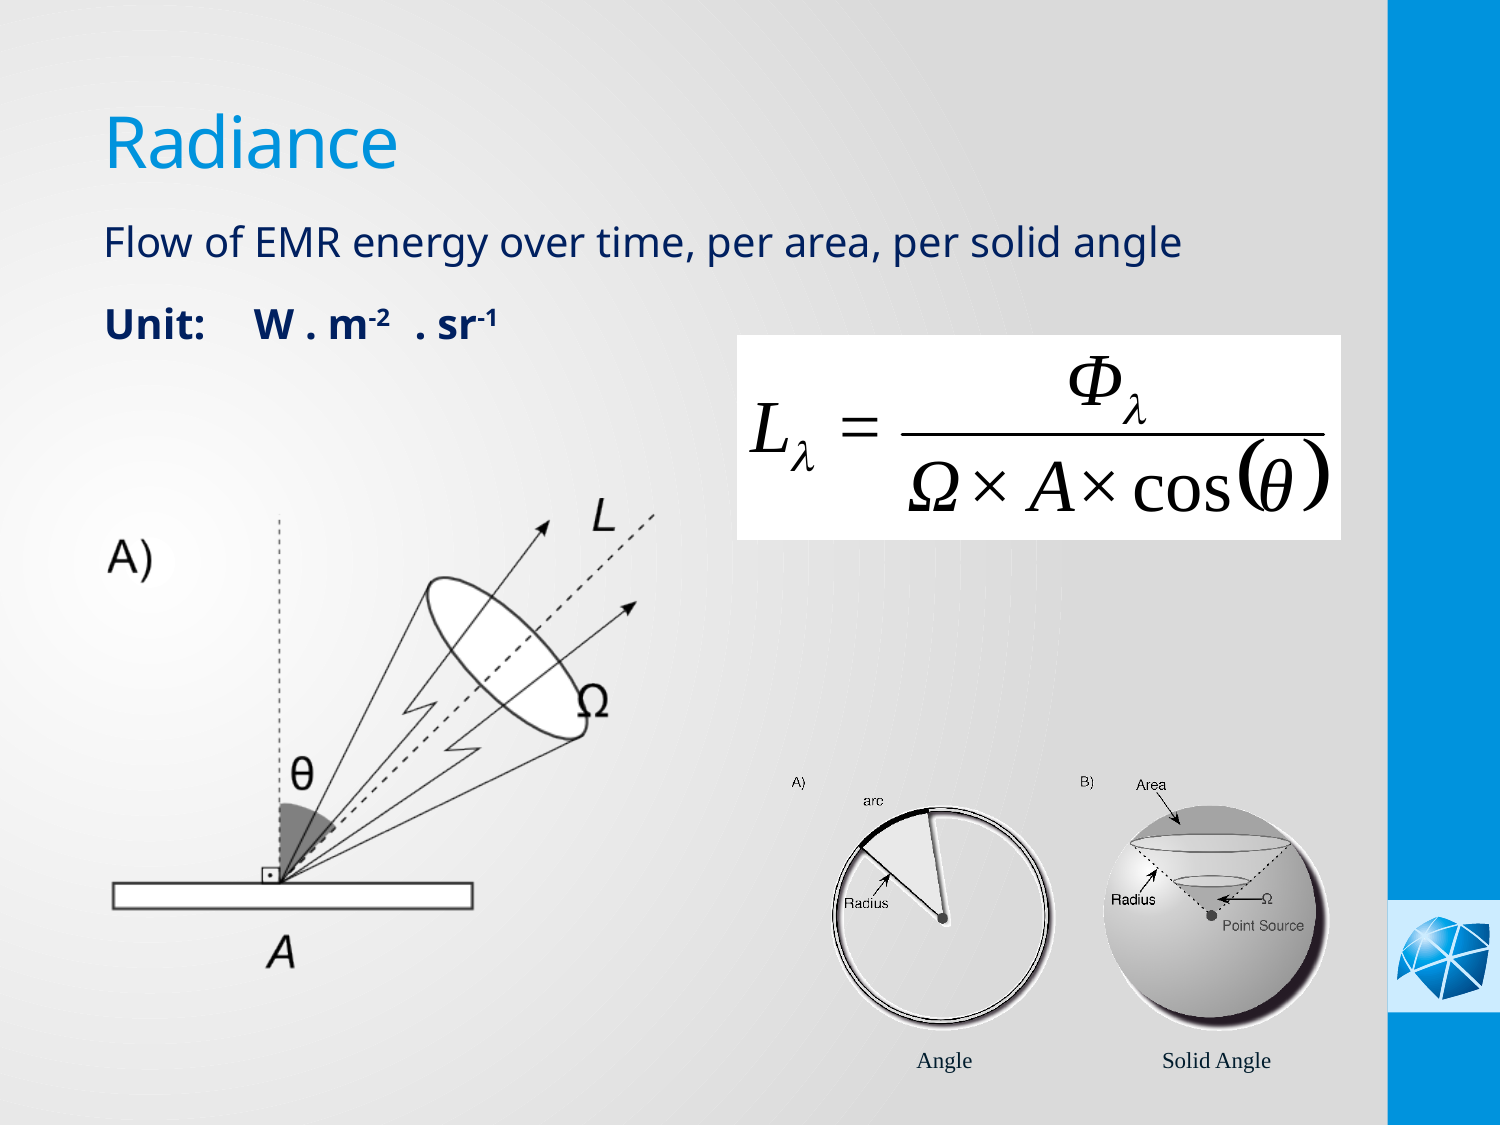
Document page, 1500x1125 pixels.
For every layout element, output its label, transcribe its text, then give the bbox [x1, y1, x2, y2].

picture [107, 498, 685, 973]
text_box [736, 334, 1341, 541]
list Radiance Flow of EMR energy over time, per area, per solid angle Unit: W . m-2 . sr-1 [75, 77, 1325, 1057]
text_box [780, 762, 1357, 1083]
